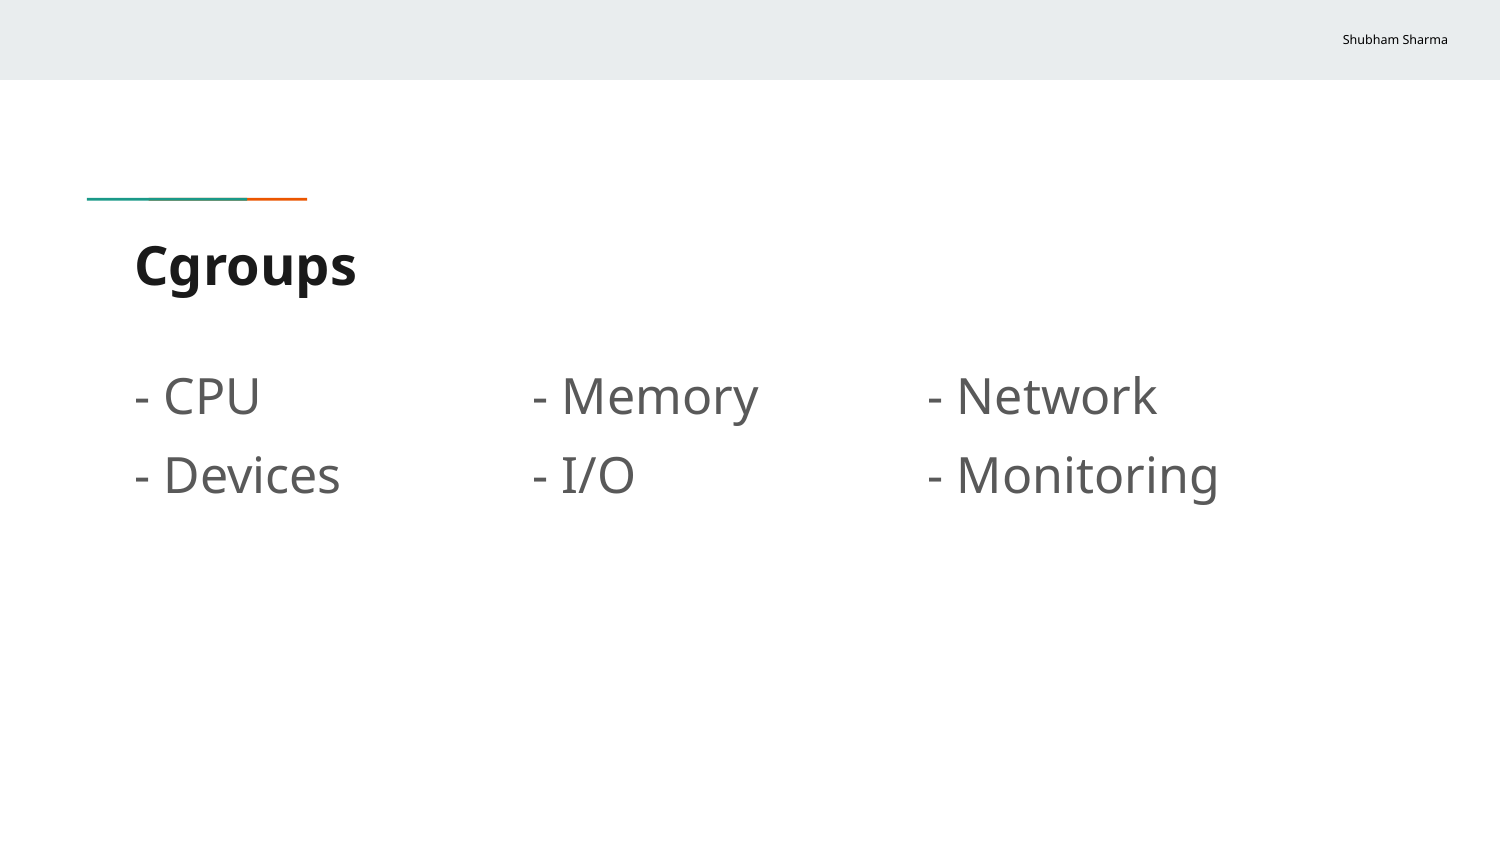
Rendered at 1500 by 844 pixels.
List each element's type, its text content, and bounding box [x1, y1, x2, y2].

list - Monitoring [912, 420, 1500, 593]
list - Devices [119, 420, 517, 593]
list - I/O [517, 420, 912, 593]
list - CPU [119, 340, 517, 420]
list - Memory [517, 340, 912, 420]
title Cgroups [119, 216, 1381, 305]
list - Network [912, 340, 1500, 420]
